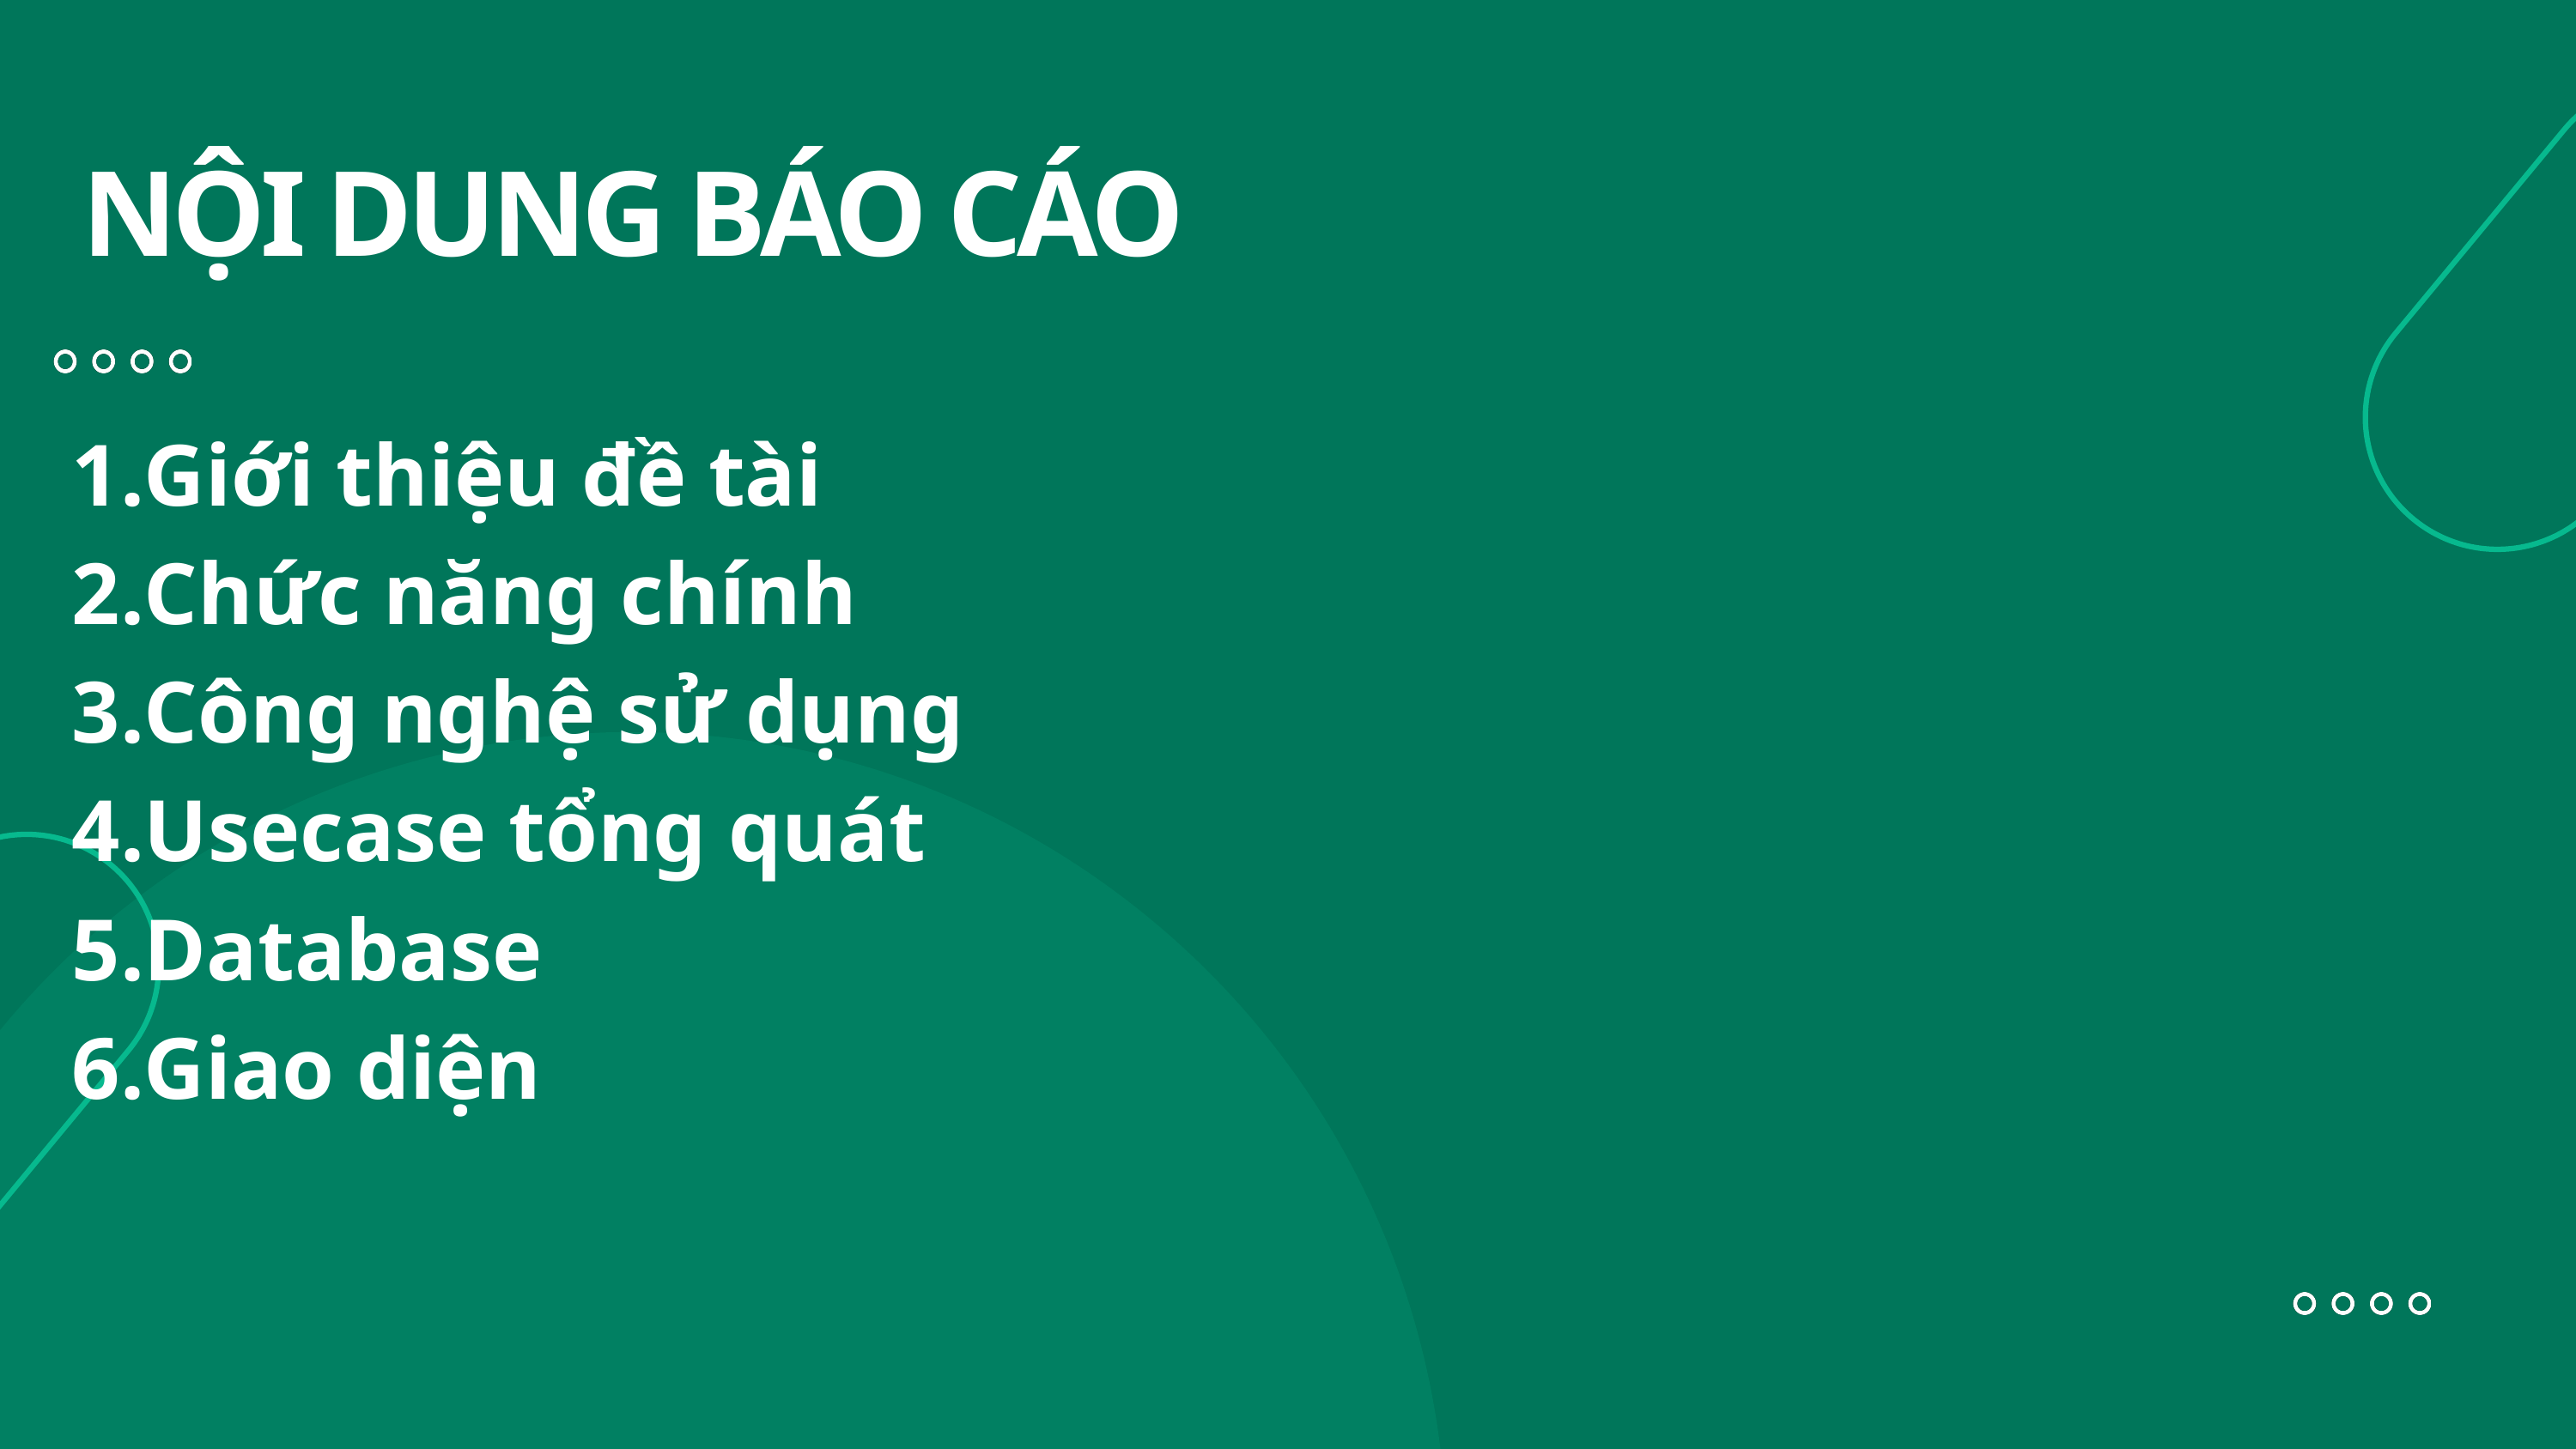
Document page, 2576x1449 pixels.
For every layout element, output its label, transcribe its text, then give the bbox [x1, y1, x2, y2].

text_box NỘI DUNG BÁO CÁO [82, 167, 1361, 280]
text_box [0, 936, 207, 1201]
text_box [2293, 1292, 2432, 1316]
text_box Giới thiệu đề tài Chức năng chính Công nghệ sử dụng Usecase tổng quát Database Giao diện [0, 404, 1146, 840]
text_box [53, 349, 192, 373]
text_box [2317, 183, 2576, 448]
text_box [0, 841, 1499, 1449]
